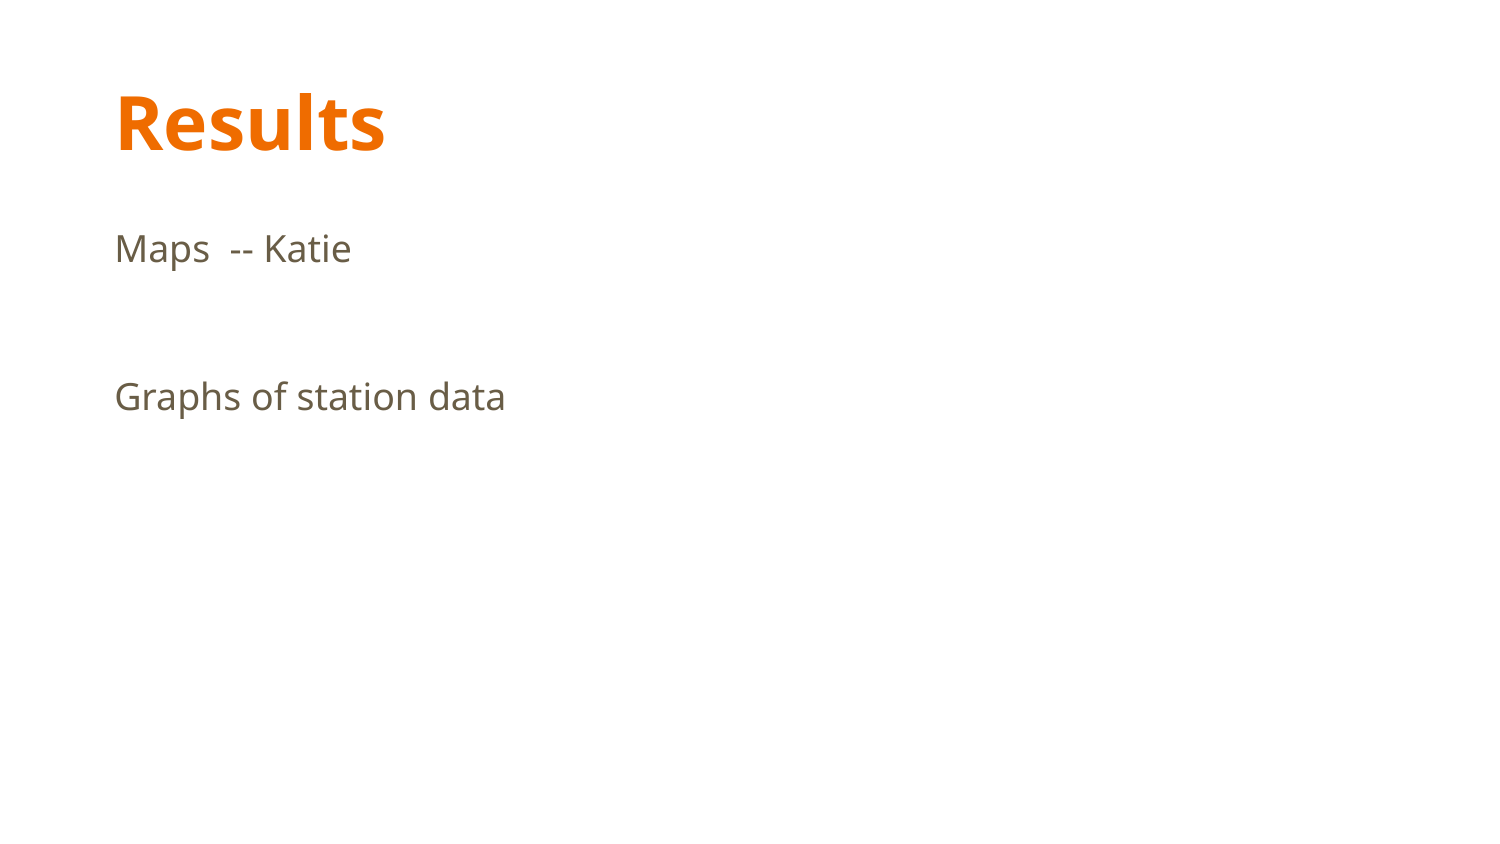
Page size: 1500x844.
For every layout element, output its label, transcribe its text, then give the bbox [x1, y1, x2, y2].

list Maps -- Katie Graphs of station data [103, 224, 1397, 760]
title Results [103, 44, 1397, 208]
